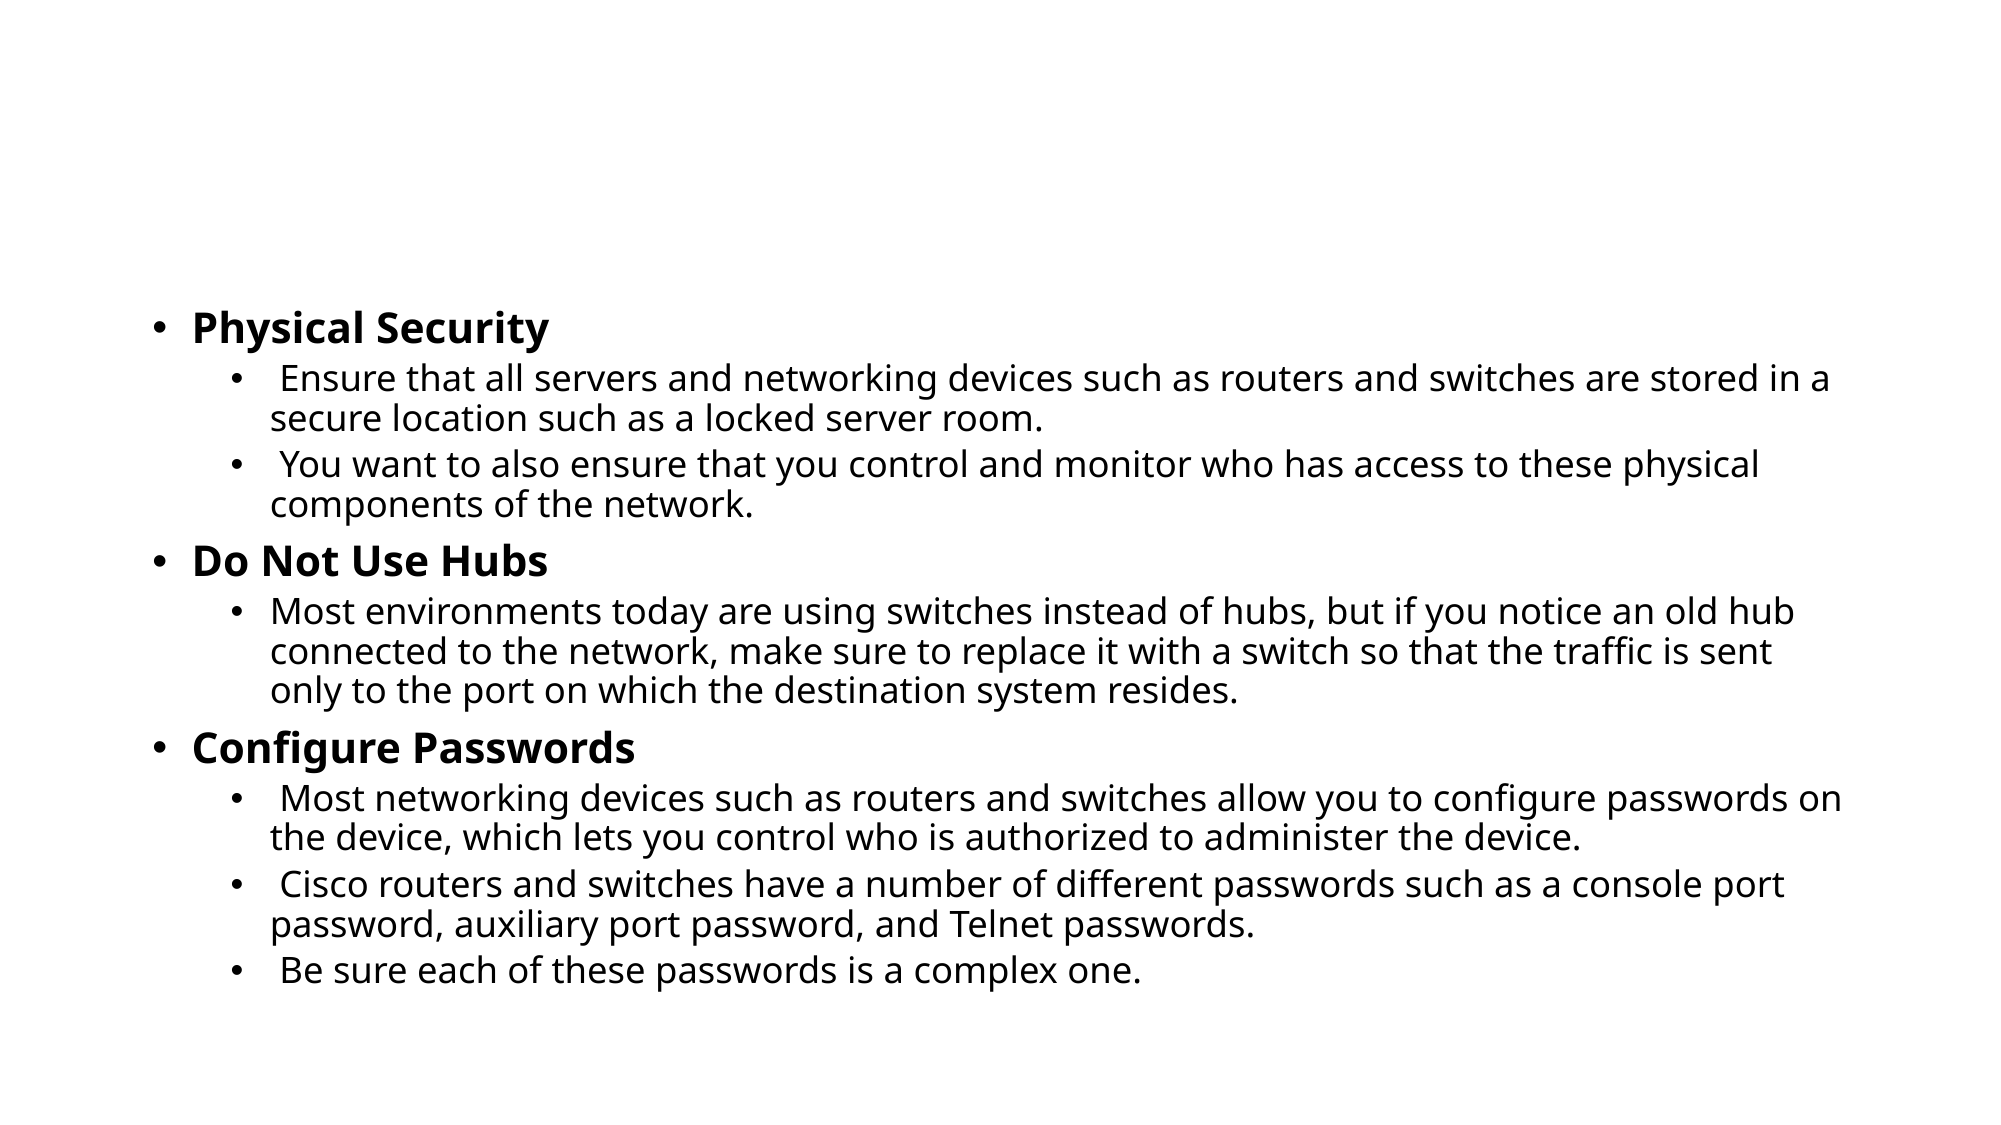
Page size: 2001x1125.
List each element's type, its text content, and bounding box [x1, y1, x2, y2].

list Physical Security Ensure that all servers and networking devices such as routers and switches are stored in a secure location such as a locked server room. You want to also ensure that you control and monitor who has access to these physical components of the network. Do Not Use Hubs Most environments today are using switches instead of hubs, but if you notice an old hub connected to the network, make sure to replace it with a switch so that the traffic is sent only to the port on which the destination system resides. Configure Passwords Most networking devices such as routers and switches allow you to configure passwords on the device, which lets you control who is authorized to administer the device. Cisco routers and switches have a number of different passwords such as a console port password, auxiliary port password, and Telnet passwords. Be sure each of these passwords is a complex one. [137, 299, 1863, 1014]
